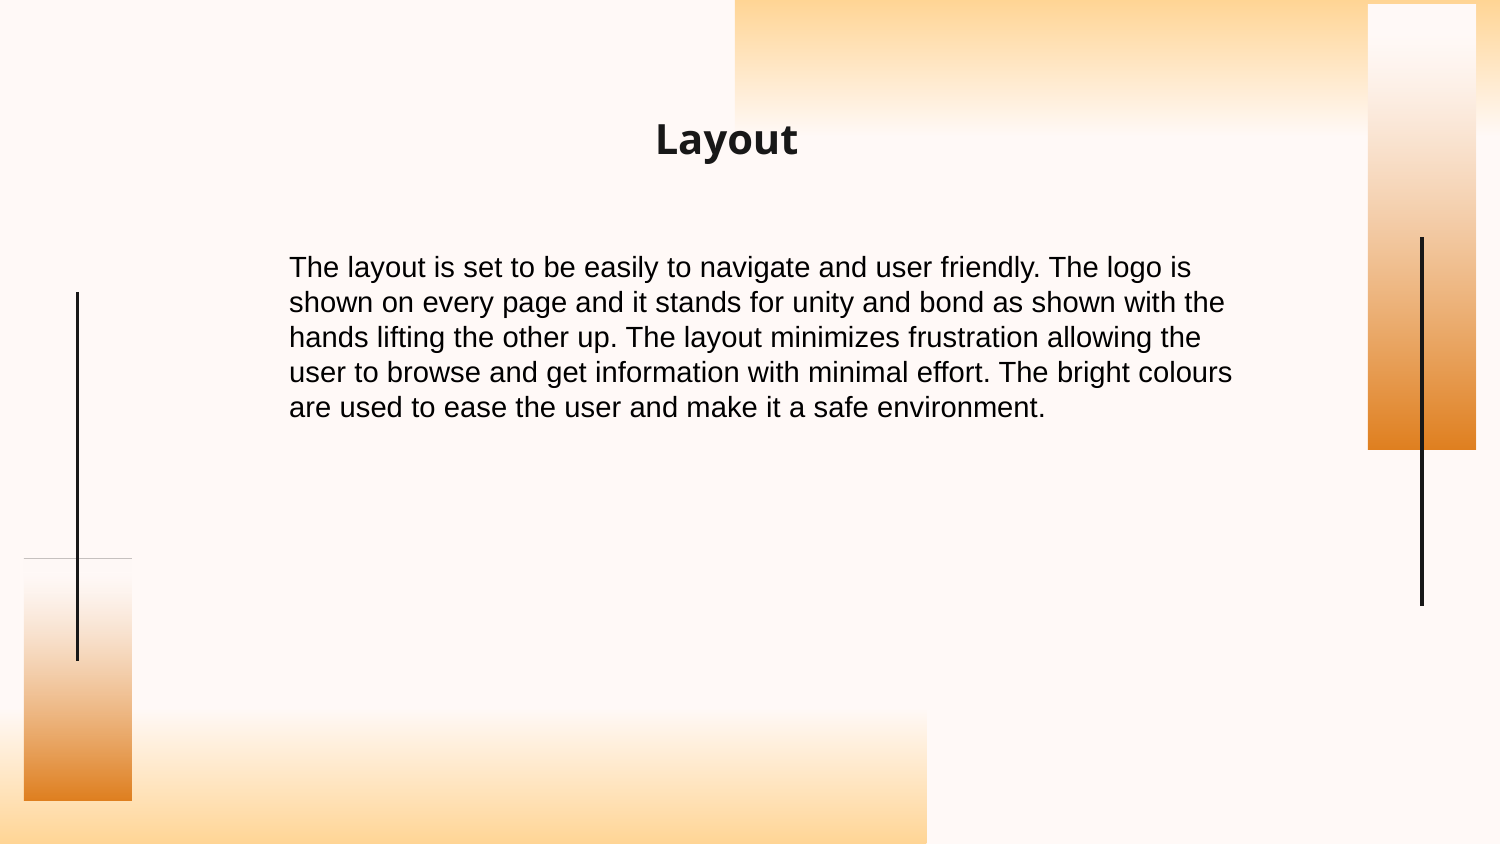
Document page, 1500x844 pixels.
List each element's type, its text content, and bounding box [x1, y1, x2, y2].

picture [23, 556, 132, 801]
title Layout [639, 110, 861, 166]
text_box The layout is set to be easily to navigate and user friendly. The logo is shown on every page and it stands for unity and bond as shown with the hands lifting the other up. The layout minimizes frustration allowing the user to browse and get information with minimal effort. The bright colours are used to ease the user and make it a safe environment. [274, 241, 1256, 431]
picture [1367, 0, 1477, 450]
